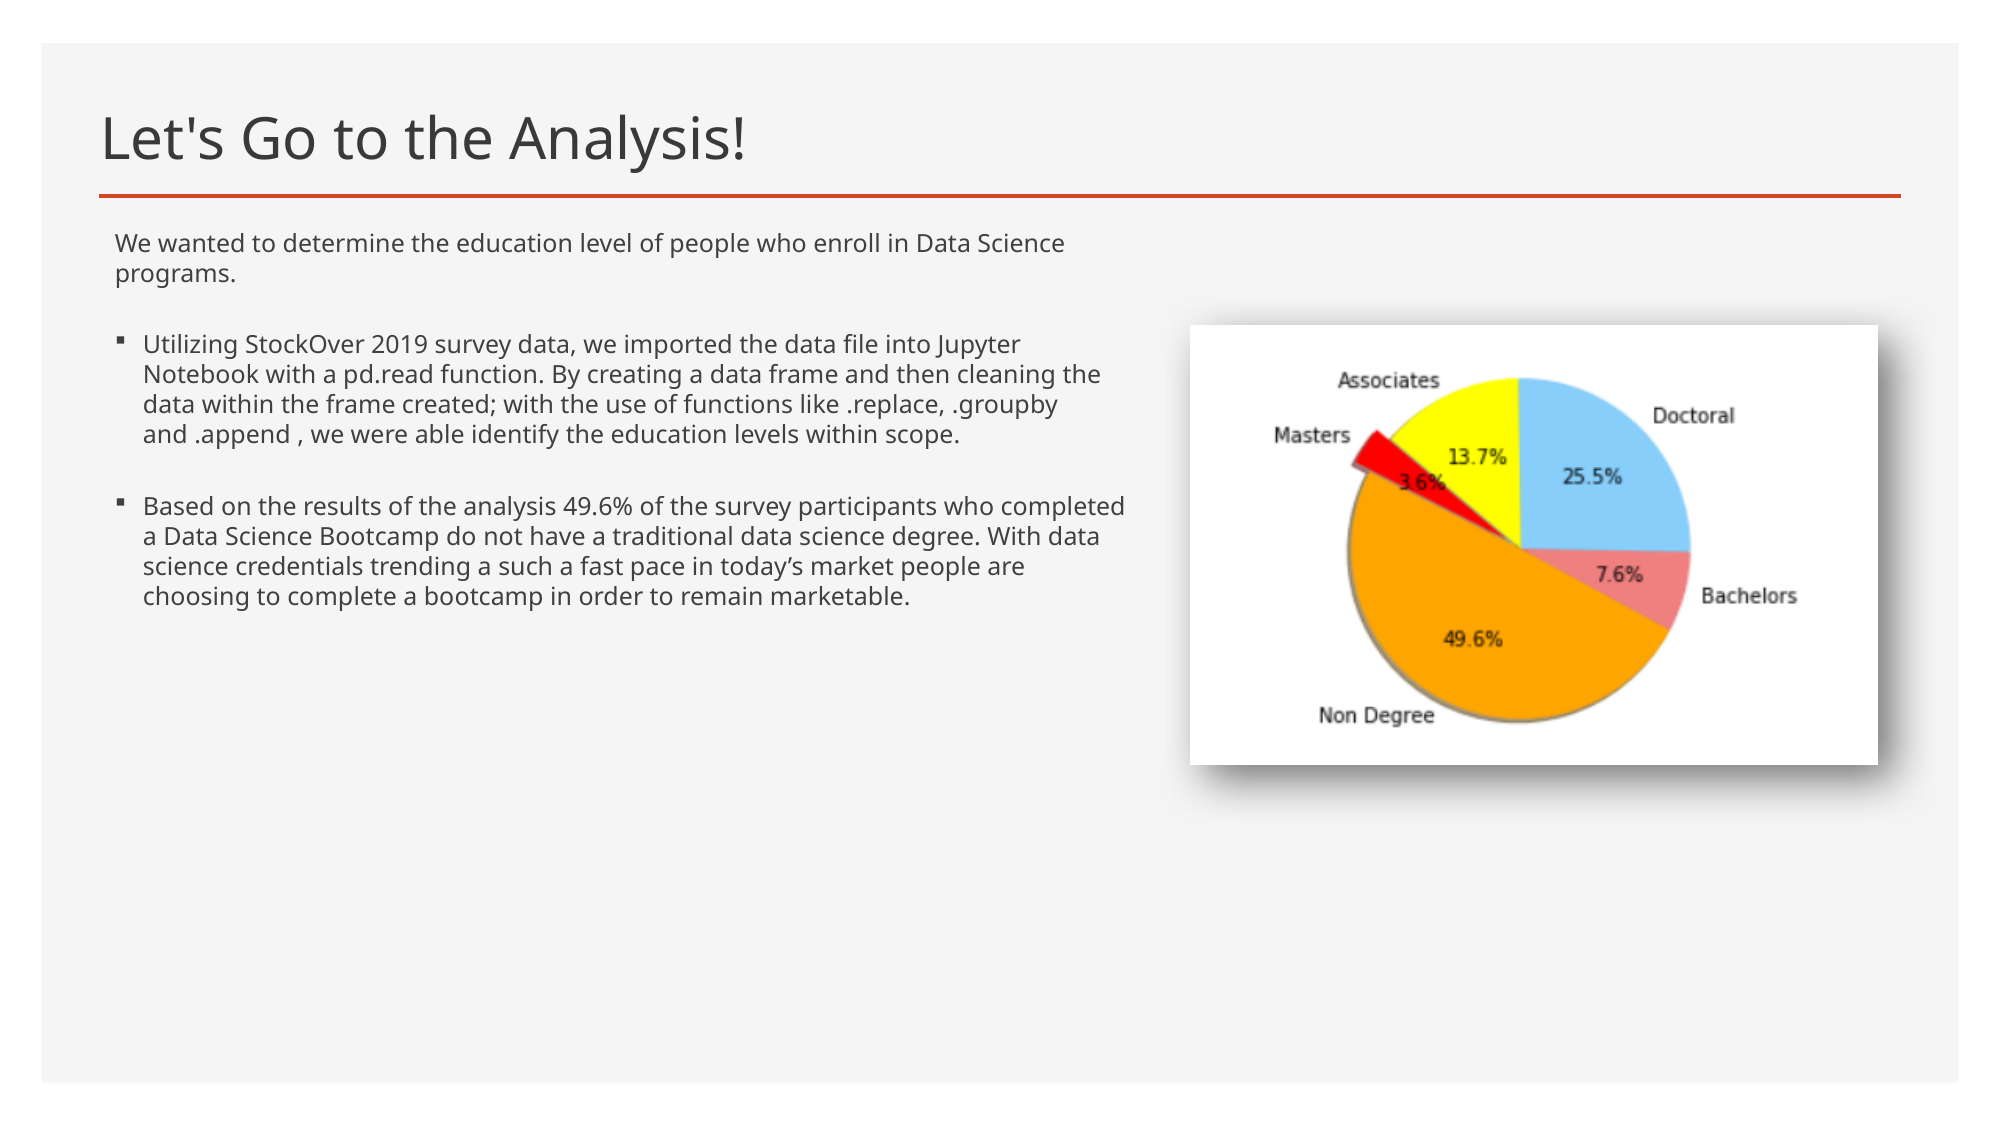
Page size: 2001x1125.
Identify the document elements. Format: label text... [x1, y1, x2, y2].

title Let's Go to the Analysis! [85, 73, 1214, 179]
text_box We wanted to determine the education level of people who enroll in Data Science programs. Utilizing StockOver 2019 survey data, we imported the data file into Jupyter Notebook with a pd.read function. By creating a data frame and then cleaning the data within the frame created; with the use of functions like .replace, .groupby and .append , we were able identify the education levels within scope. Based on the results of the analysis 49.6% of the survey participants who completed a Data Science Bootcamp do not have a traditional data science degree. With data science credentials trending a such a fast pace in today’s market people are choosing to complete a bootcamp in order to remain marketable. [99, 219, 1145, 618]
picture [1190, 325, 1878, 765]
